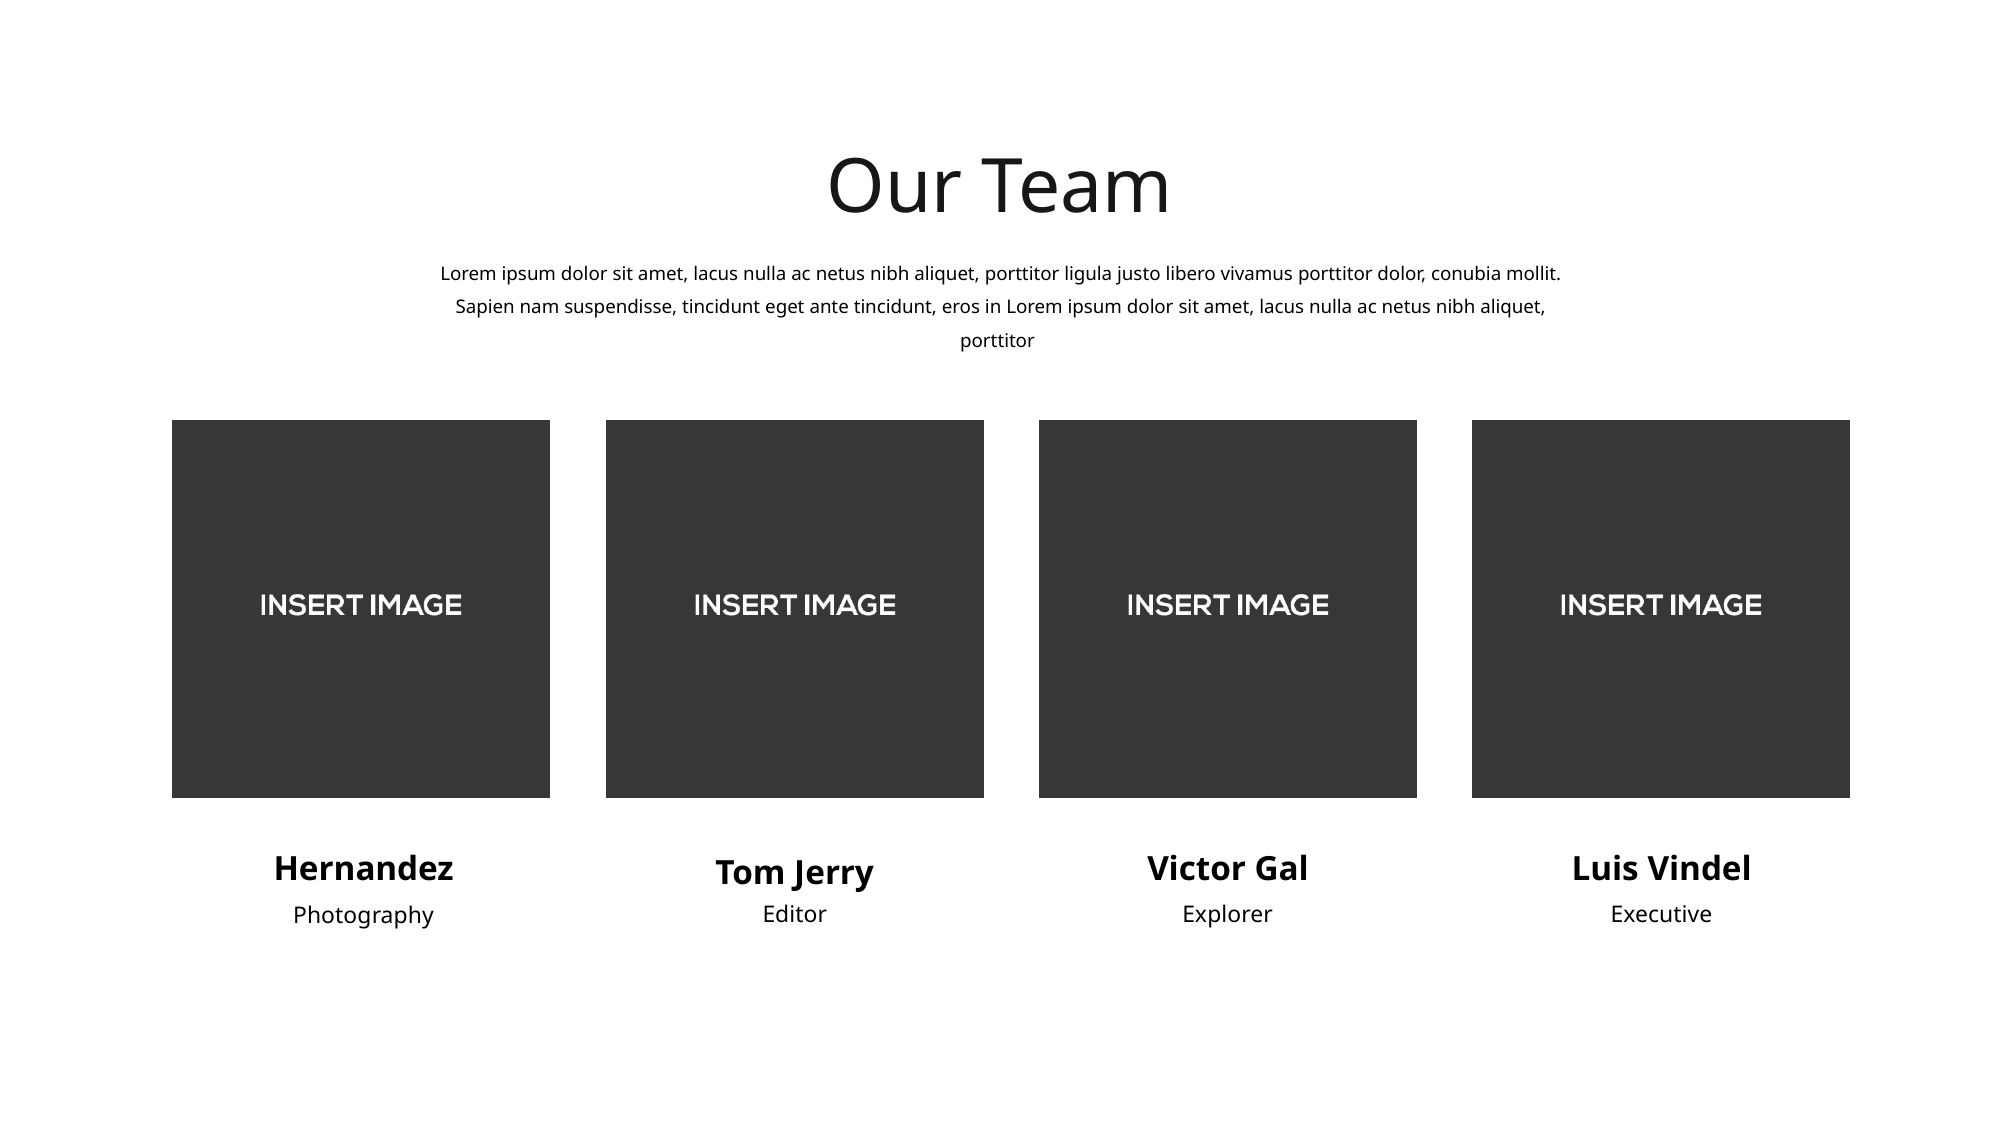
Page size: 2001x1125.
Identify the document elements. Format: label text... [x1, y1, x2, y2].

picture [1472, 420, 1850, 798]
picture [1039, 420, 1417, 798]
text_box Editor [697, 878, 893, 935]
text_box Hernandez [236, 819, 491, 895]
text_box Lorem ipsum dolor sit amet, lacus nulla ac netus nibh aliquet, porttitor ligula justo libero vivamus porttitor dolor, conubia mollit. Sapien nam suspendisse, tincidunt eget ante tincidunt, eros in Lorem ipsum dolor sit amet, lacus nulla ac netus nibh aliquet, porttitor [405, 242, 1595, 359]
text_box Photography [266, 879, 461, 936]
text_box Our Team [727, 140, 1272, 242]
text_box Luis Vindel [1535, 819, 1789, 895]
text_box Explorer [1130, 878, 1326, 935]
picture [606, 420, 984, 798]
text_box Executive [1556, 878, 1766, 935]
text_box Tom Jerry [668, 824, 922, 899]
text_box Victor Gal [1101, 819, 1355, 895]
picture [172, 420, 550, 798]
